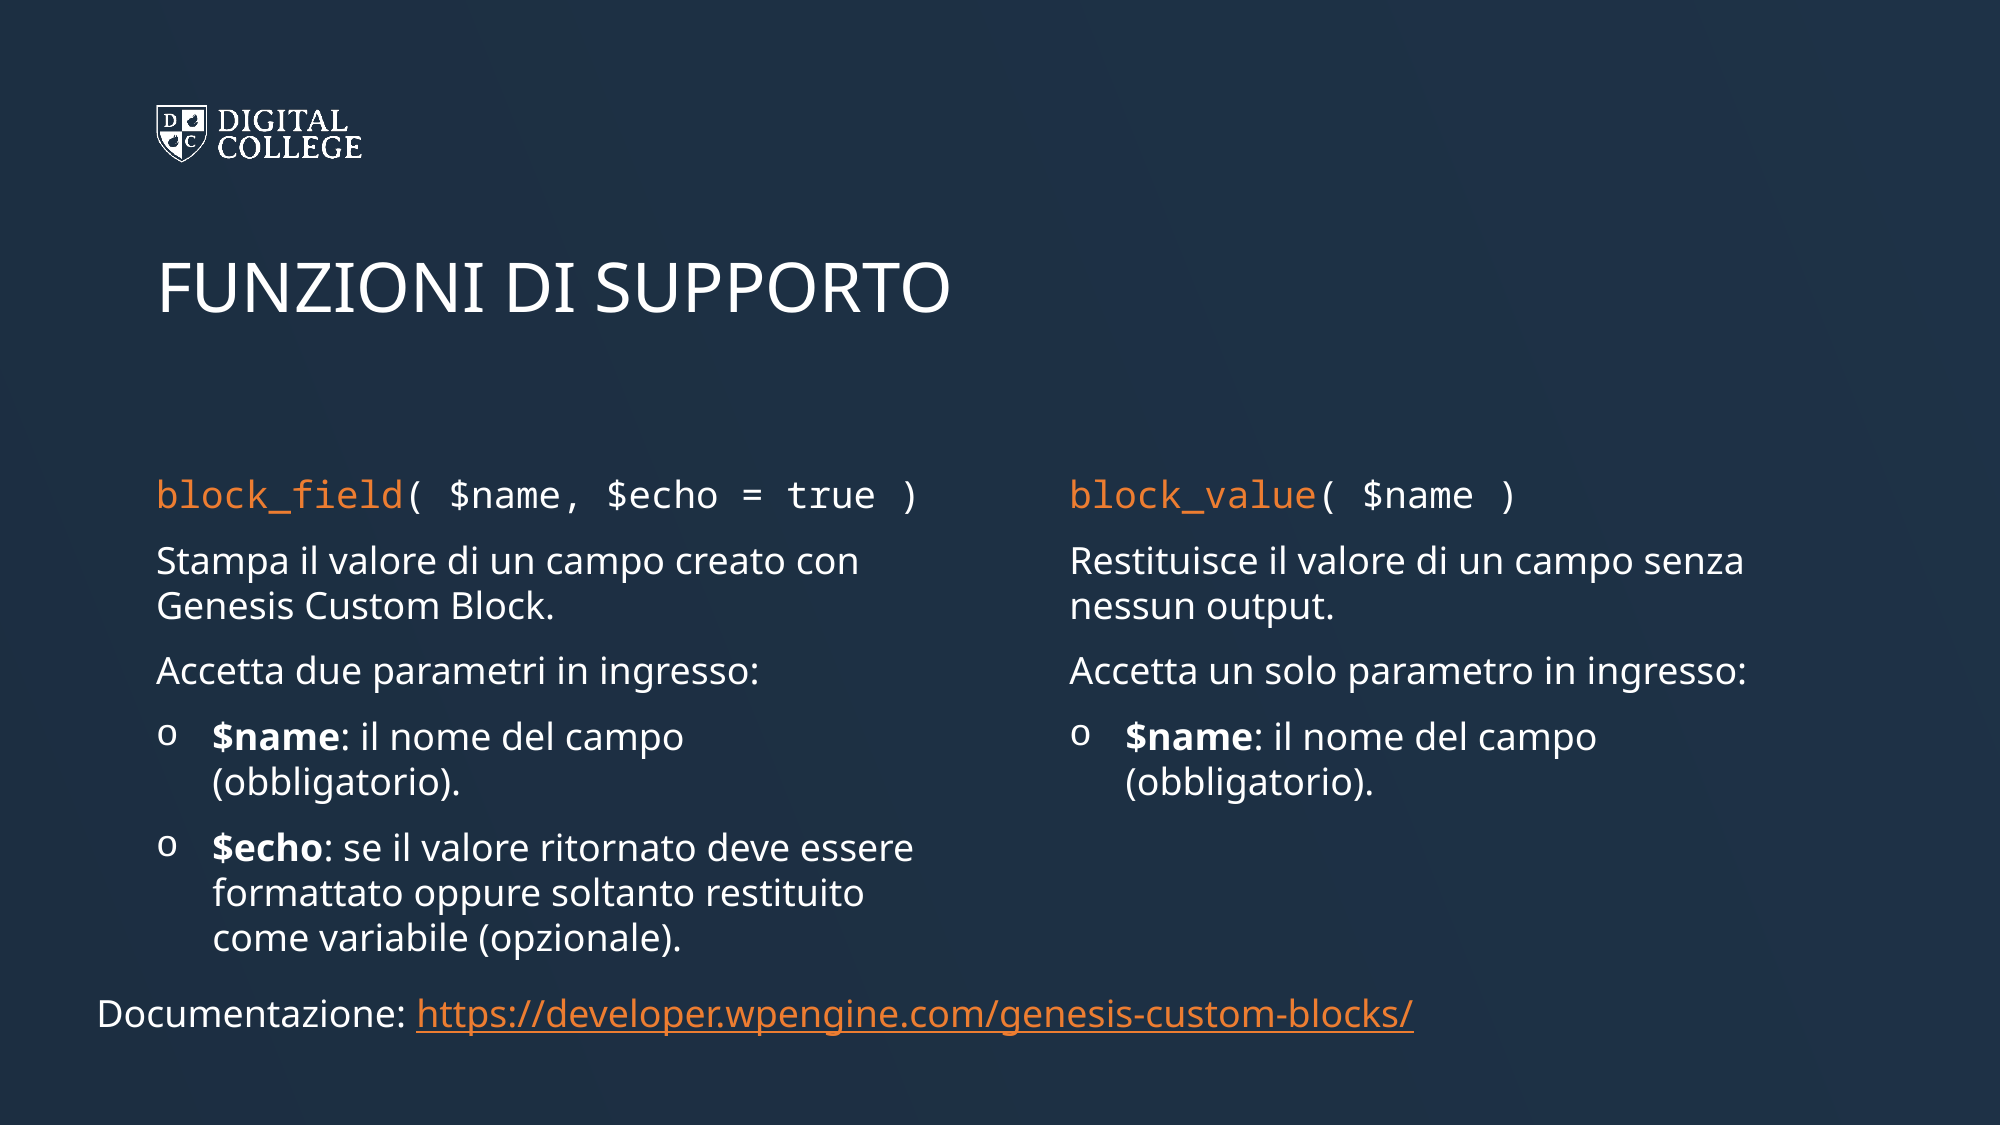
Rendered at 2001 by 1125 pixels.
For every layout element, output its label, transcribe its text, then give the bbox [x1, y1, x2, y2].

list block_field( $name, $echo = true ) Stampa il valore di un campo creato con Genesis Custom Block. Accetta due parametri in ingresso: $name: il nome del campo (obbligatorio). $echo: se il valore ritornato deve essere formattato oppure soltanto restituito come variabile (opzionale). [141, 463, 946, 982]
text_box Documentazione: https://developer.wpengine.com/genesis-custom-blocks/ [81, 982, 1429, 1049]
picture [150, 97, 368, 170]
text_box block_value( $name ) Restituisce il valore di un campo senza nessun output. Accetta un solo parametro in ingresso: $name: il nome del campo (obbligatorio). [1054, 463, 1804, 1033]
title FUNZIONI DI SUPPORTO [141, 245, 1299, 464]
